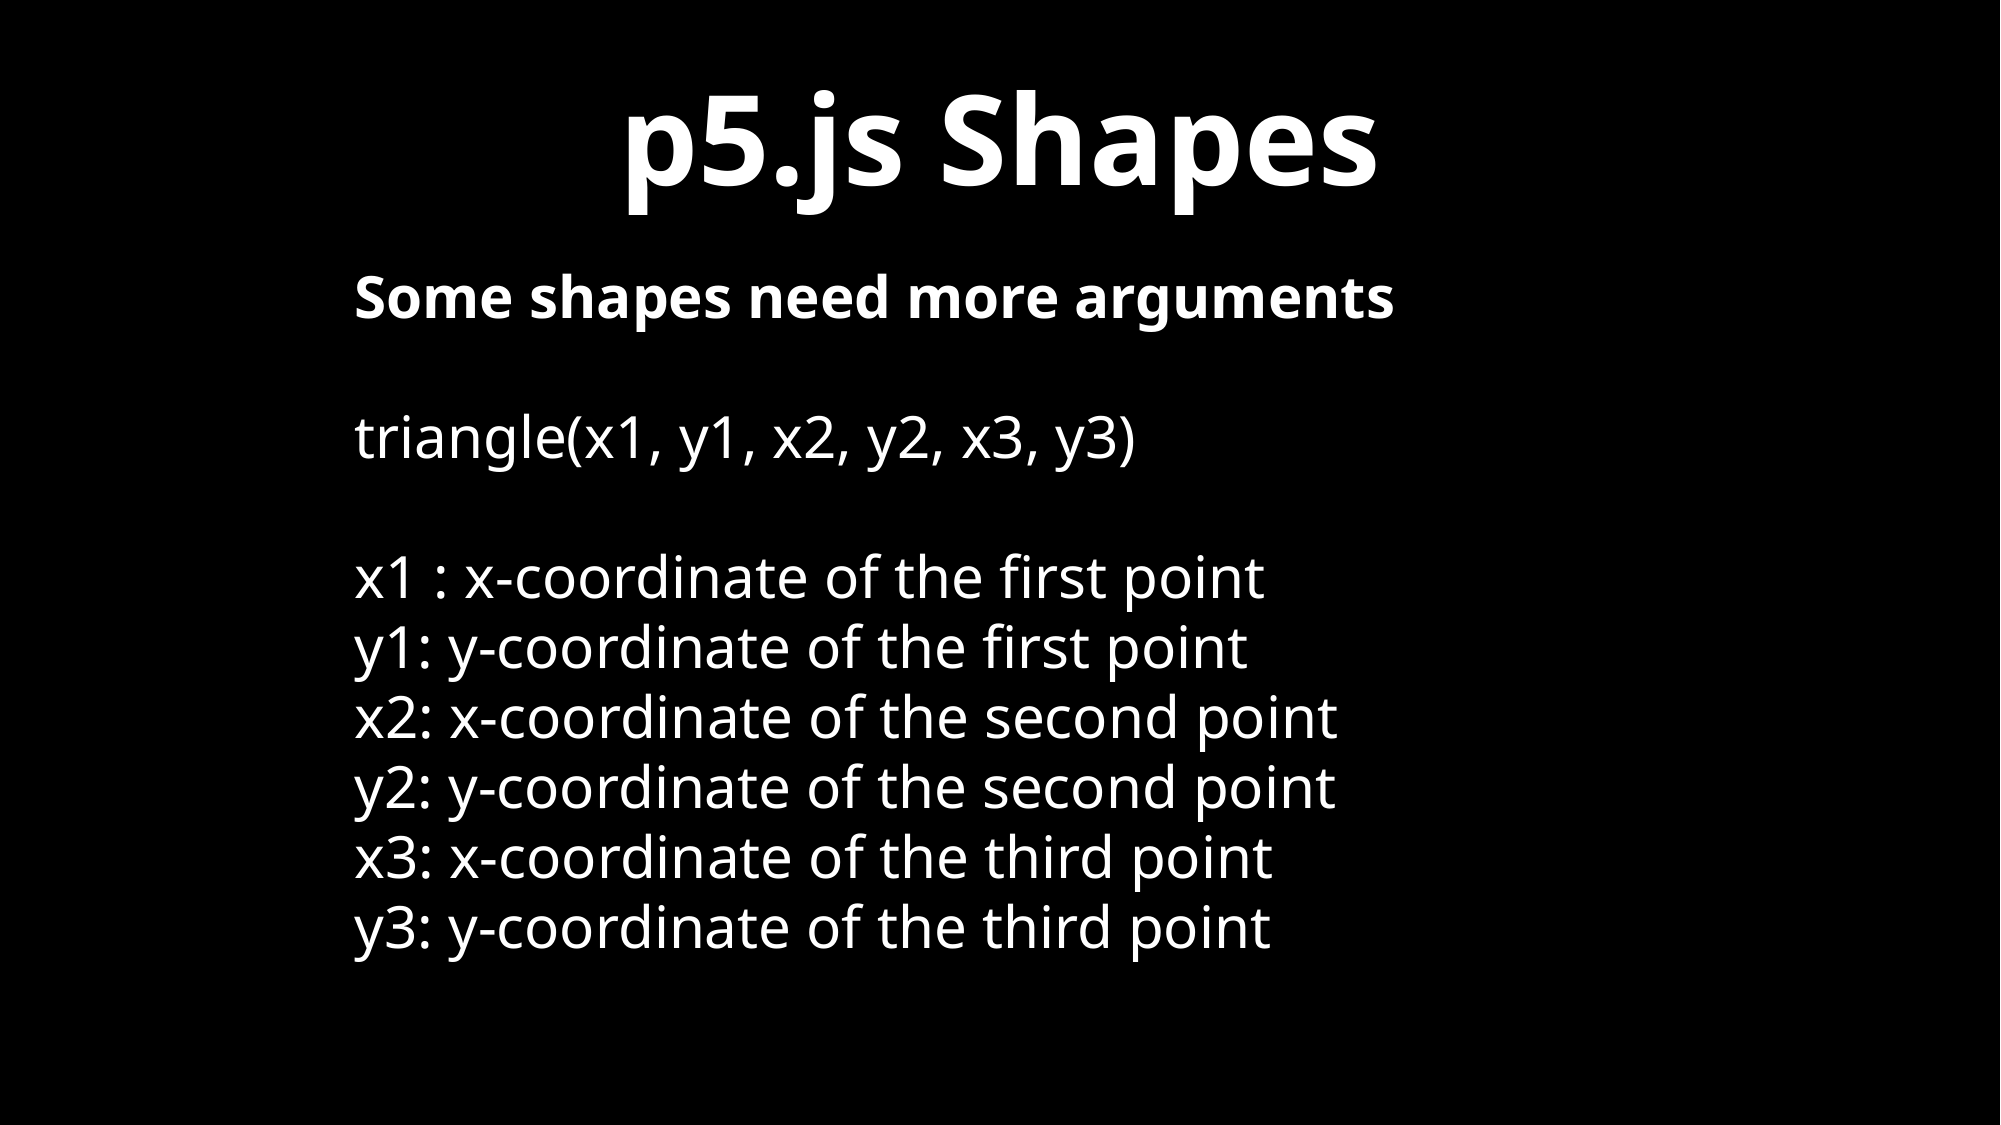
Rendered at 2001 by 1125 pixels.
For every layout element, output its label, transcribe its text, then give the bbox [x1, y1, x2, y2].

text_box p5.js Shapes [371, 53, 1629, 218]
text_box Some shapes need more arguments triangle(x1, y1, x2, y2, x3, y3) x1 : x-coordinate of the first point y1: y-coordinate of the first point x2: x-coordinate of the second point y2: y-coordinate of the second point x3: x-coordinate of the third point y3: y-coordinate of the third point [339, 253, 1747, 1038]
